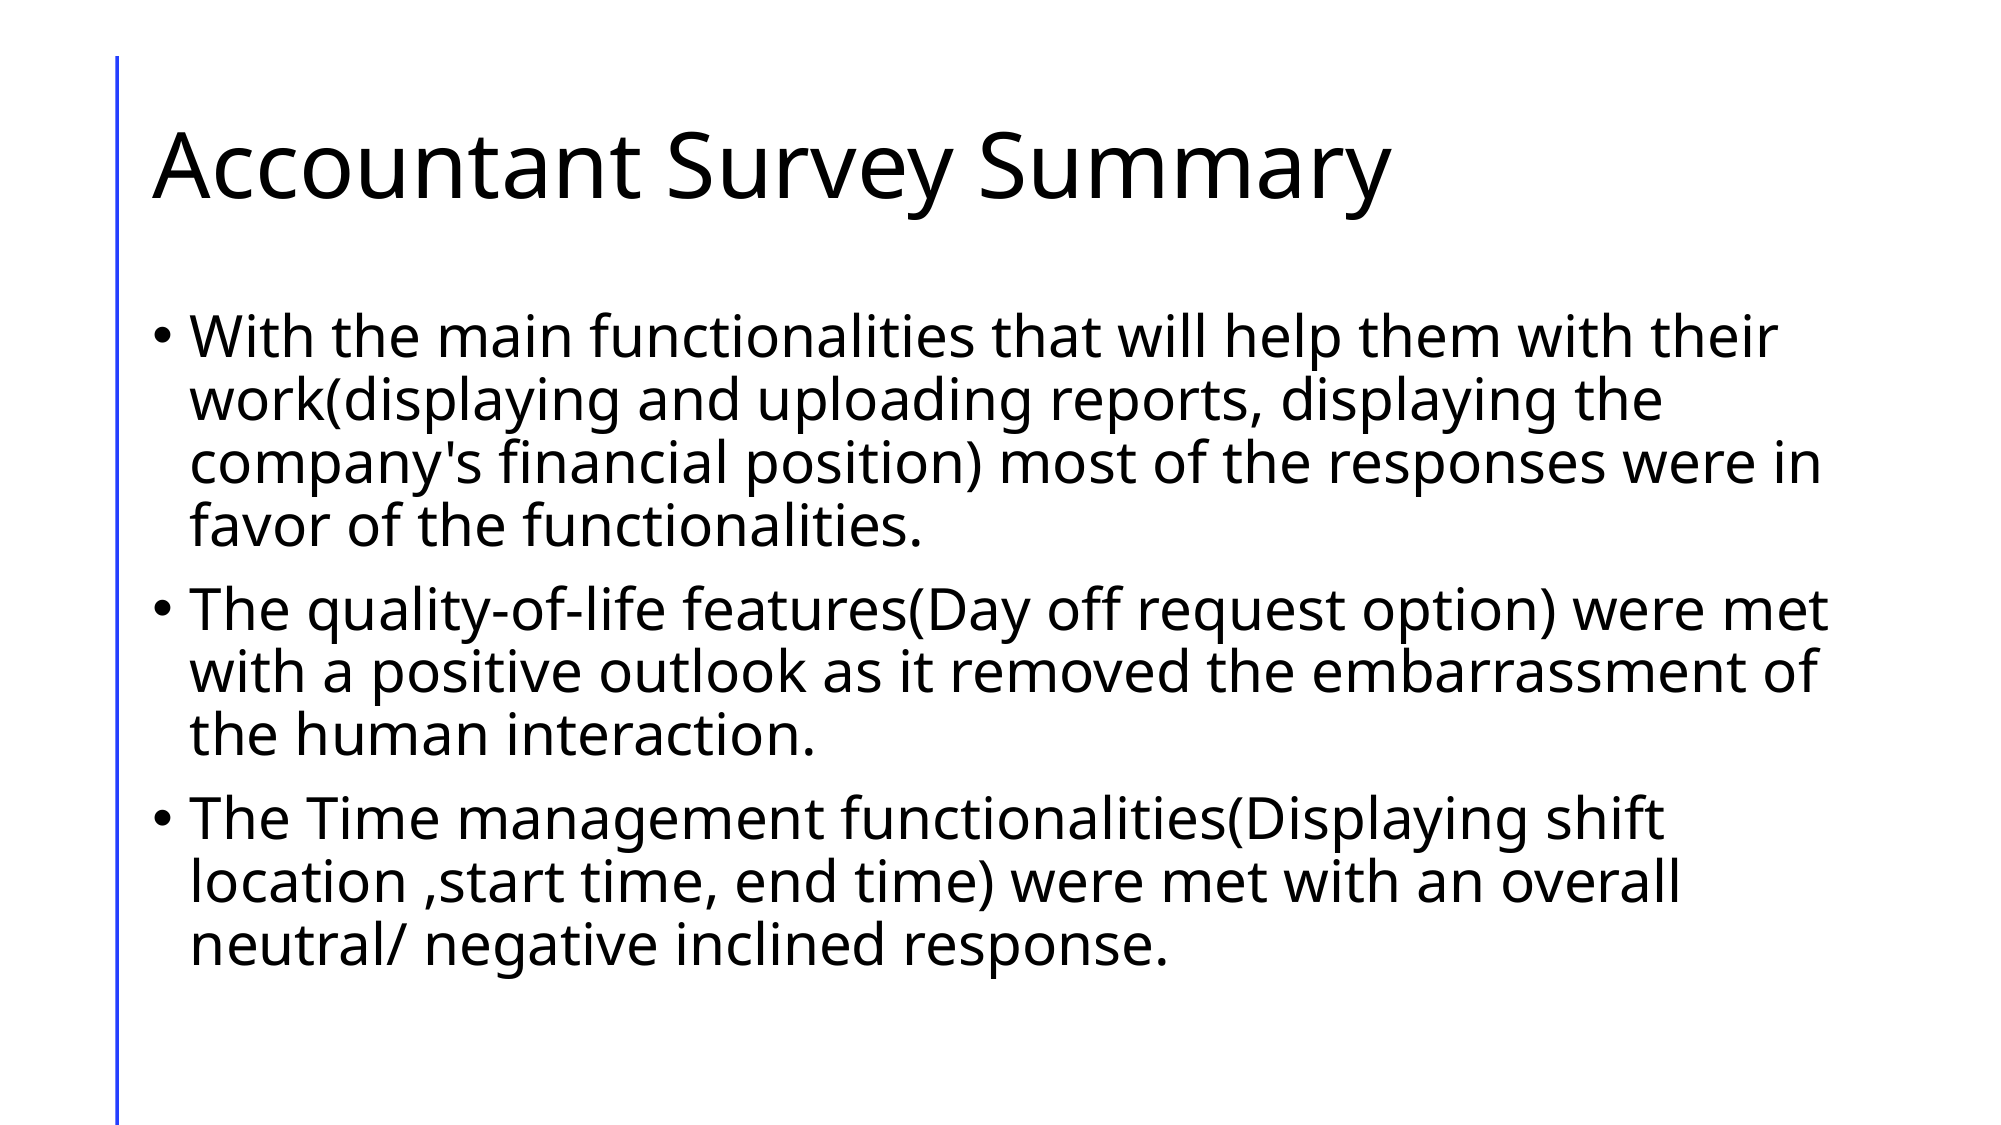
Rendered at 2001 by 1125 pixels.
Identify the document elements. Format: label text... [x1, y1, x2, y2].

list With the main functionalities that will help them with their work(displaying and uploading reports, displaying the company's financial position) most of the responses were in favor of the functionalities. The quality-of-life features(Day off request option) were met with a positive outlook as it removed the embarrassment of the human interaction. The Time management functionalities(Displaying shift location ,start time, end time) were met with an overall neutral/ negative inclined response. [137, 299, 1863, 1014]
title Accountant Survey Summary [137, 59, 1863, 278]
